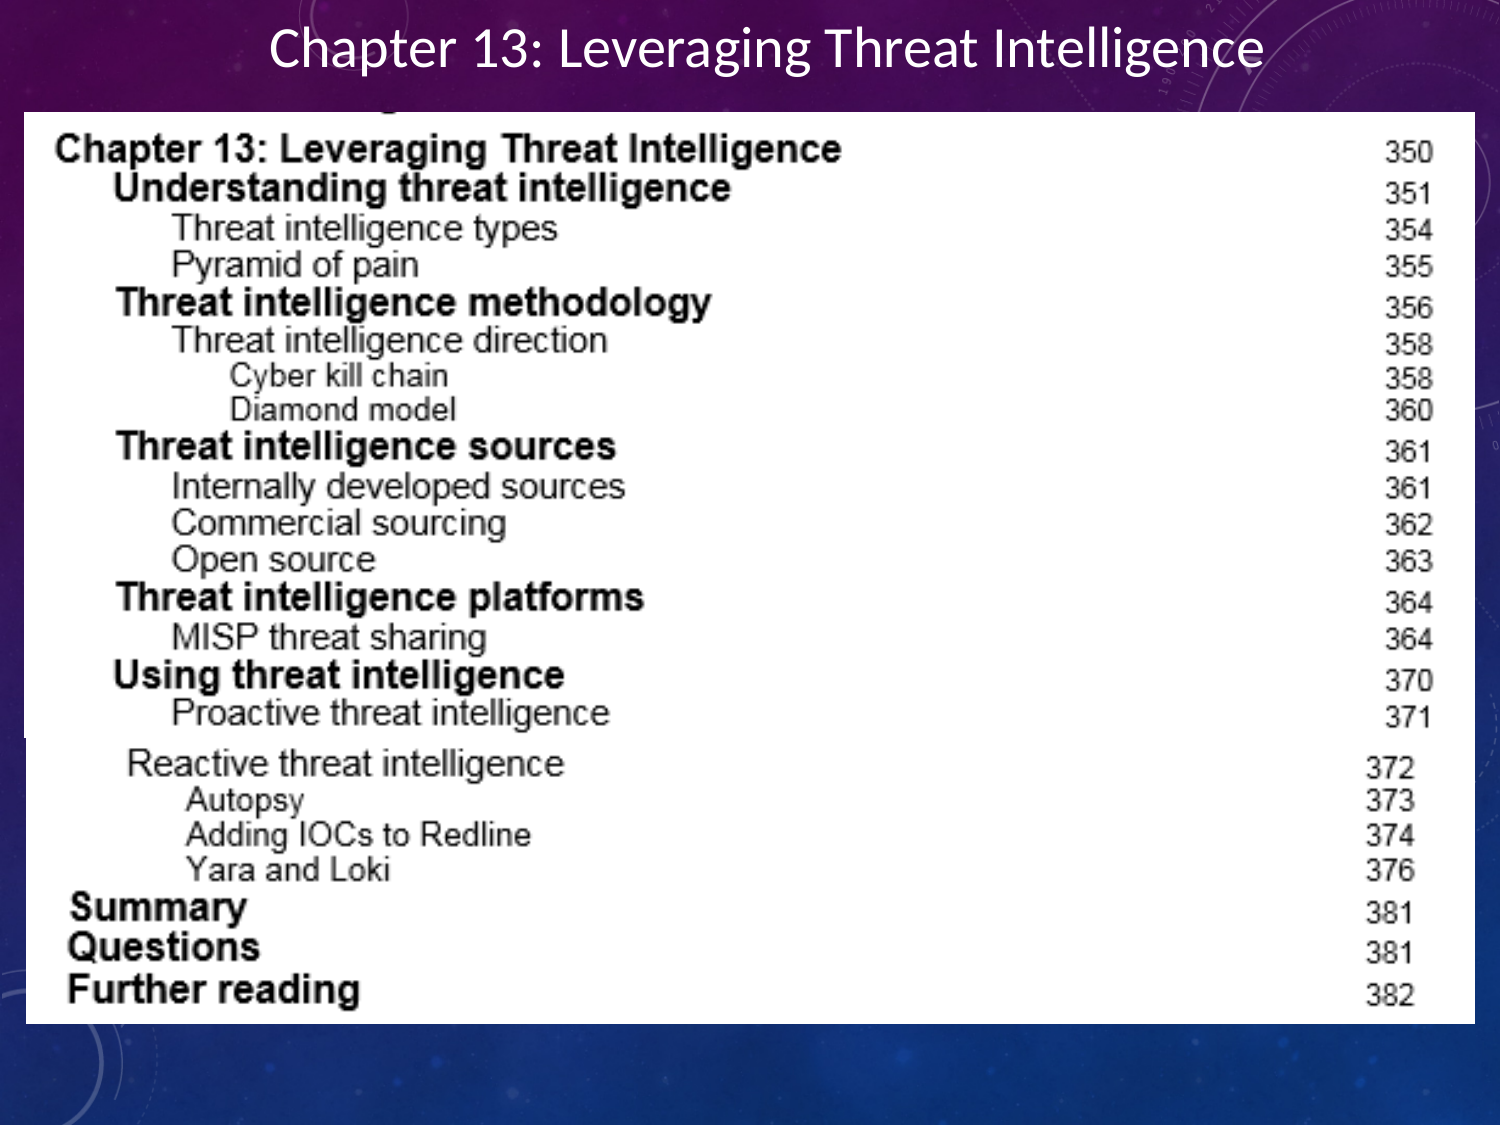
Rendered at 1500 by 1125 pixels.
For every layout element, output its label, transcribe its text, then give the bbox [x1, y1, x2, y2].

picture [0, 0, 1500, 1125]
text_box Chapter 13: Leveraging Threat Intelligence [254, 1, 1281, 87]
